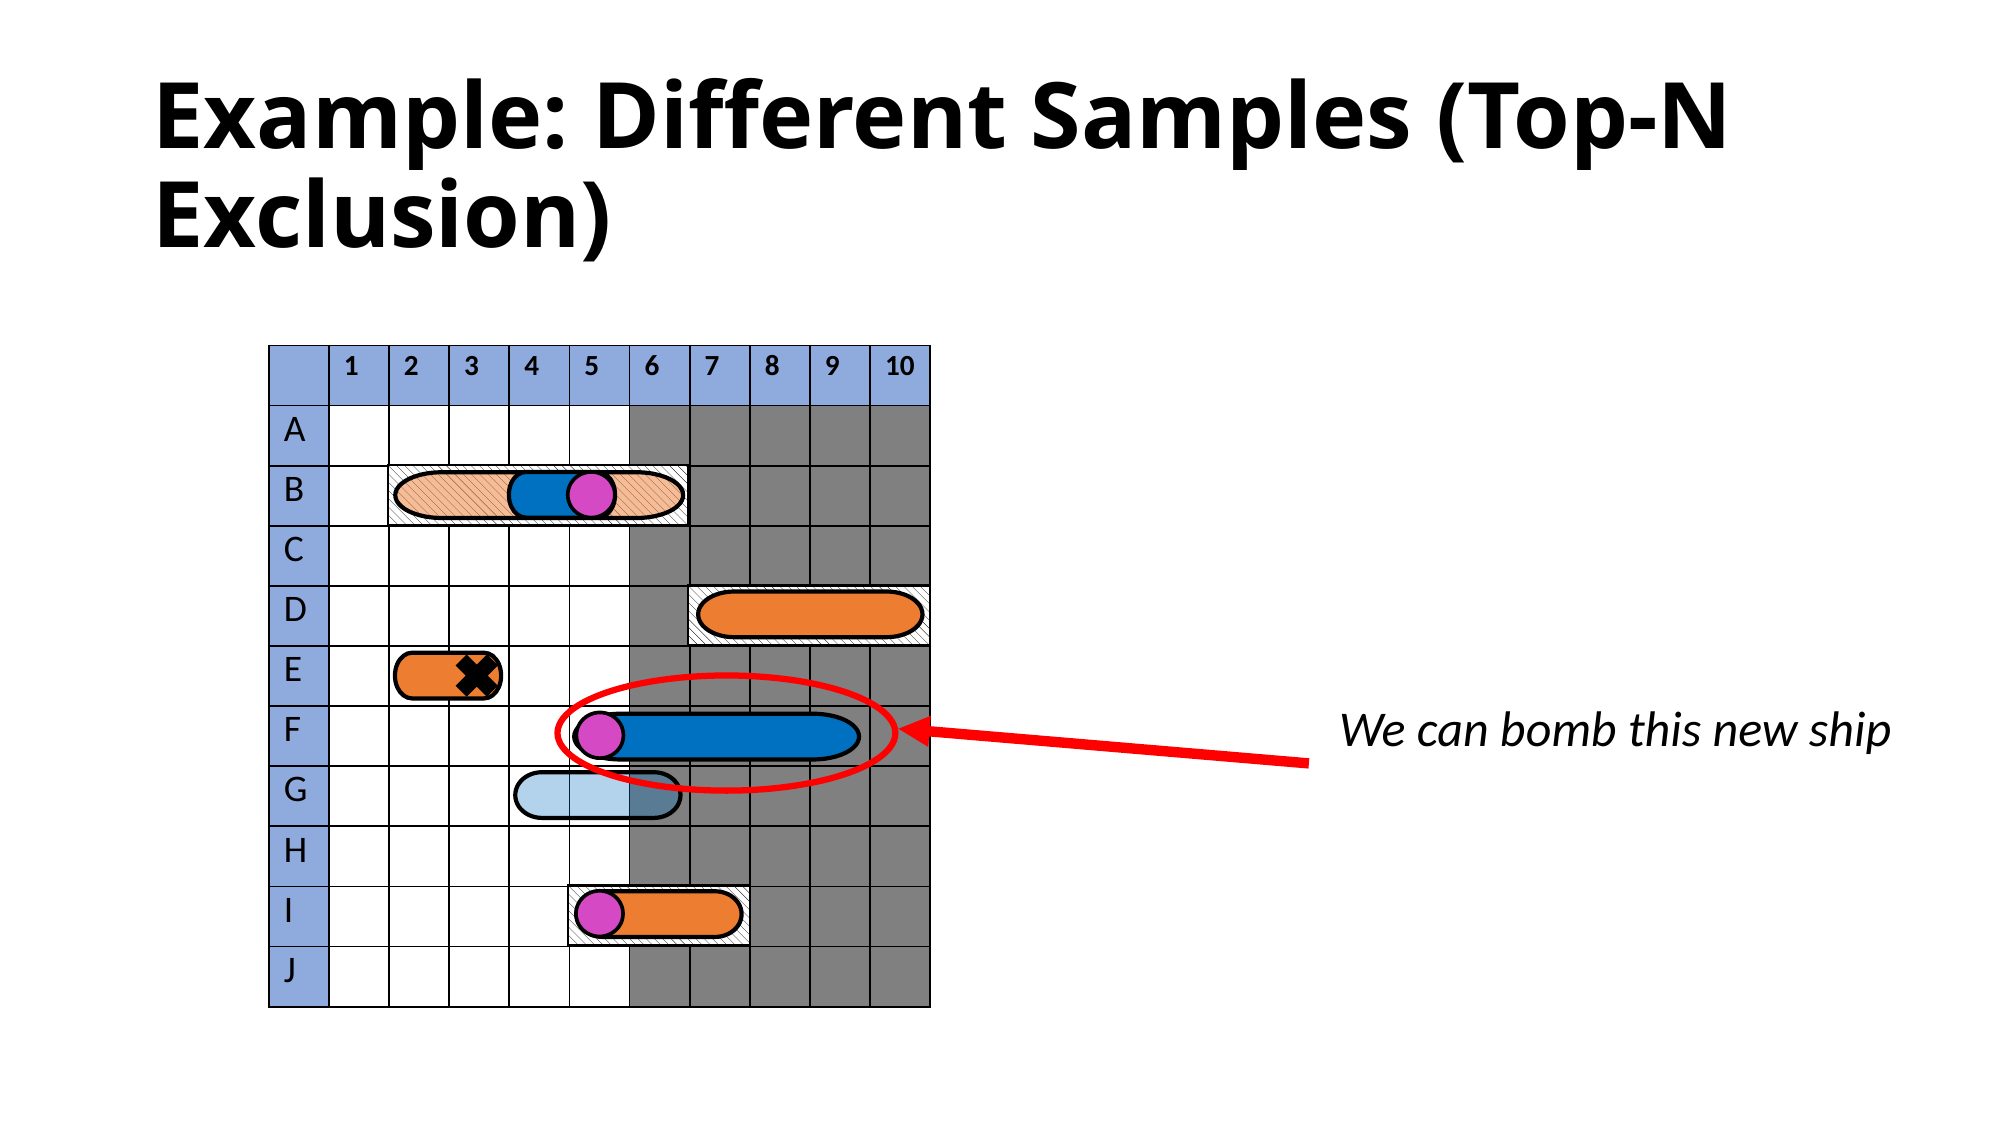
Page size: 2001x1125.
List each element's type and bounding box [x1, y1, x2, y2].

table_header [510, 346, 569, 405]
table_cell [390, 947, 448, 1006]
table_cell [510, 827, 569, 886]
table_cell [270, 467, 328, 525]
table_cell [570, 406, 629, 464]
table_cell [751, 947, 809, 1006]
table_cell [510, 947, 569, 1006]
text_box [898, 728, 1309, 764]
table_cell [510, 587, 569, 645]
table_cell [751, 647, 809, 681]
table_cell [330, 947, 388, 1006]
table_cell [691, 406, 749, 465]
table_cell [871, 767, 929, 825]
table_cell [630, 947, 689, 1006]
table_cell [510, 887, 567, 946]
text_box [387, 464, 689, 526]
table_cell [691, 827, 749, 884]
table_cell [871, 947, 929, 1006]
table_cell [751, 827, 809, 886]
table_header [390, 346, 448, 405]
table_cell [450, 707, 508, 765]
table_cell [330, 587, 388, 645]
table_cell [871, 647, 929, 705]
table_cell [871, 467, 929, 525]
table_cell [570, 819, 629, 825]
table_cell [330, 827, 388, 886]
table_header [630, 346, 689, 405]
table_header [570, 346, 629, 405]
table_cell [390, 587, 448, 645]
table_header [450, 346, 508, 405]
table_cell [570, 827, 629, 884]
table_cell [390, 527, 448, 585]
table_cell [811, 947, 869, 1006]
table_cell [330, 527, 388, 585]
table_header [330, 346, 388, 405]
text_box [687, 584, 931, 646]
table_cell [270, 647, 328, 705]
table_cell [450, 587, 508, 645]
table_cell [751, 785, 809, 825]
table_cell [570, 527, 629, 585]
table_cell [691, 527, 749, 584]
table_cell [630, 647, 689, 684]
table_cell [630, 406, 689, 464]
table_cell [811, 887, 869, 946]
table_cell [630, 790, 689, 825]
text_box [567, 884, 751, 946]
table_cell [510, 527, 569, 585]
table_cell [390, 887, 448, 946]
table_cell [450, 647, 508, 705]
table_cell [630, 587, 687, 645]
table_cell [450, 767, 508, 825]
table_cell [450, 887, 508, 946]
text_box [393, 651, 503, 700]
table_cell [390, 767, 448, 825]
table_cell [871, 527, 929, 584]
table_cell [270, 767, 328, 825]
table_cell [570, 757, 581, 765]
table_cell [751, 467, 809, 525]
table_cell [270, 527, 328, 585]
table_cell [811, 827, 869, 886]
table_cell [390, 707, 448, 765]
table_cell [330, 767, 388, 825]
table_cell [811, 467, 869, 525]
table_cell [751, 527, 809, 584]
table_cell [390, 647, 448, 705]
table_cell [871, 887, 929, 946]
table_cell [450, 947, 508, 1006]
table_cell [691, 947, 749, 1006]
table_cell [691, 791, 749, 825]
table_cell [510, 707, 569, 765]
table_cell [691, 467, 749, 525]
table_cell [811, 406, 869, 465]
table_cell [390, 827, 448, 886]
table_cell [510, 406, 569, 464]
table_cell [871, 406, 929, 465]
table_cell [570, 947, 629, 1006]
table_cell [330, 647, 388, 705]
table_cell [390, 406, 448, 464]
table_cell [630, 527, 689, 585]
table_cell [872, 707, 929, 765]
table_cell [270, 406, 328, 465]
table_cell [811, 647, 869, 700]
table_cell [811, 527, 869, 584]
table_cell [330, 406, 388, 465]
table_cell [570, 647, 629, 705]
table_cell [450, 406, 508, 464]
table_cell [630, 827, 689, 884]
table_cell [510, 767, 569, 825]
table_cell [330, 707, 388, 765]
text_box [1324, 702, 1919, 791]
table_cell [751, 887, 809, 946]
text_box [514, 674, 897, 819]
table_cell [450, 827, 508, 886]
table_cell [270, 827, 328, 886]
table_cell [691, 647, 749, 675]
table_header [751, 346, 809, 405]
table_cell [450, 527, 508, 585]
table_cell [270, 587, 328, 645]
table_header [811, 346, 869, 405]
table_cell [330, 887, 388, 946]
table_cell [570, 767, 594, 771]
table_header [691, 346, 749, 405]
table_cell [570, 587, 629, 645]
title [137, 59, 1863, 278]
table_header [270, 346, 328, 405]
table_header [871, 346, 929, 405]
table_cell [330, 467, 387, 525]
table_cell [751, 406, 809, 465]
table_cell [270, 707, 328, 765]
table_cell [871, 827, 929, 886]
table_cell [510, 647, 569, 705]
table_cell [270, 887, 328, 946]
table_cell [270, 947, 328, 1006]
table_cell [811, 767, 869, 825]
